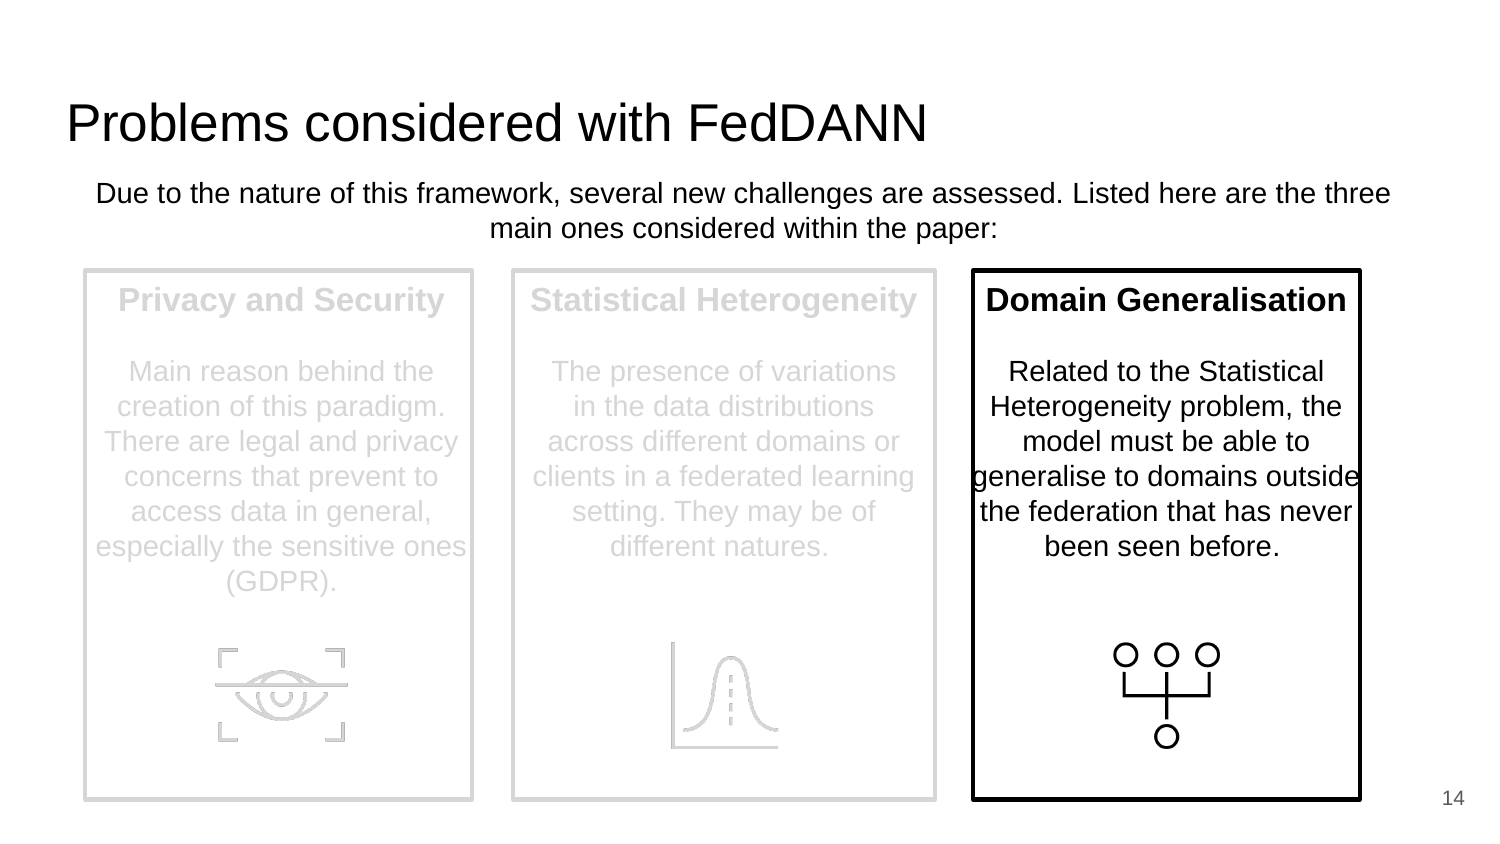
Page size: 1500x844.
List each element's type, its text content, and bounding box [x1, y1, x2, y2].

text_box [83, 605, 474, 802]
text_box Statistical Heterogeneity The presence of variations in the data distributions across different domains or clients in a federated learning setting. They may be of different natures. [513, 270, 936, 570]
text_box Domain Generalisation Related to the Statistical Heterogeneity problem, the model must be able to generalise to domains outside the federation that has never been seen before. [955, 270, 1378, 570]
text_box [971, 570, 1362, 802]
title Problems considered with FedDANN [51, 72, 1449, 167]
picture [206, 620, 357, 771]
picture [648, 620, 800, 771]
picture [1091, 620, 1242, 771]
slide_number 14 [1389, 764, 1480, 830]
text_box Due to the nature of this framework, several new challenges are assessed. Listed here are the three main ones considered within the paper: [70, 166, 1419, 252]
text_box Privacy and Security Main reason behind the creation of this paradigm. There are legal and privacy concerns that prevent to access data in general, especially the sensitive ones (GDPR). [70, 270, 493, 605]
text_box [511, 268, 937, 802]
